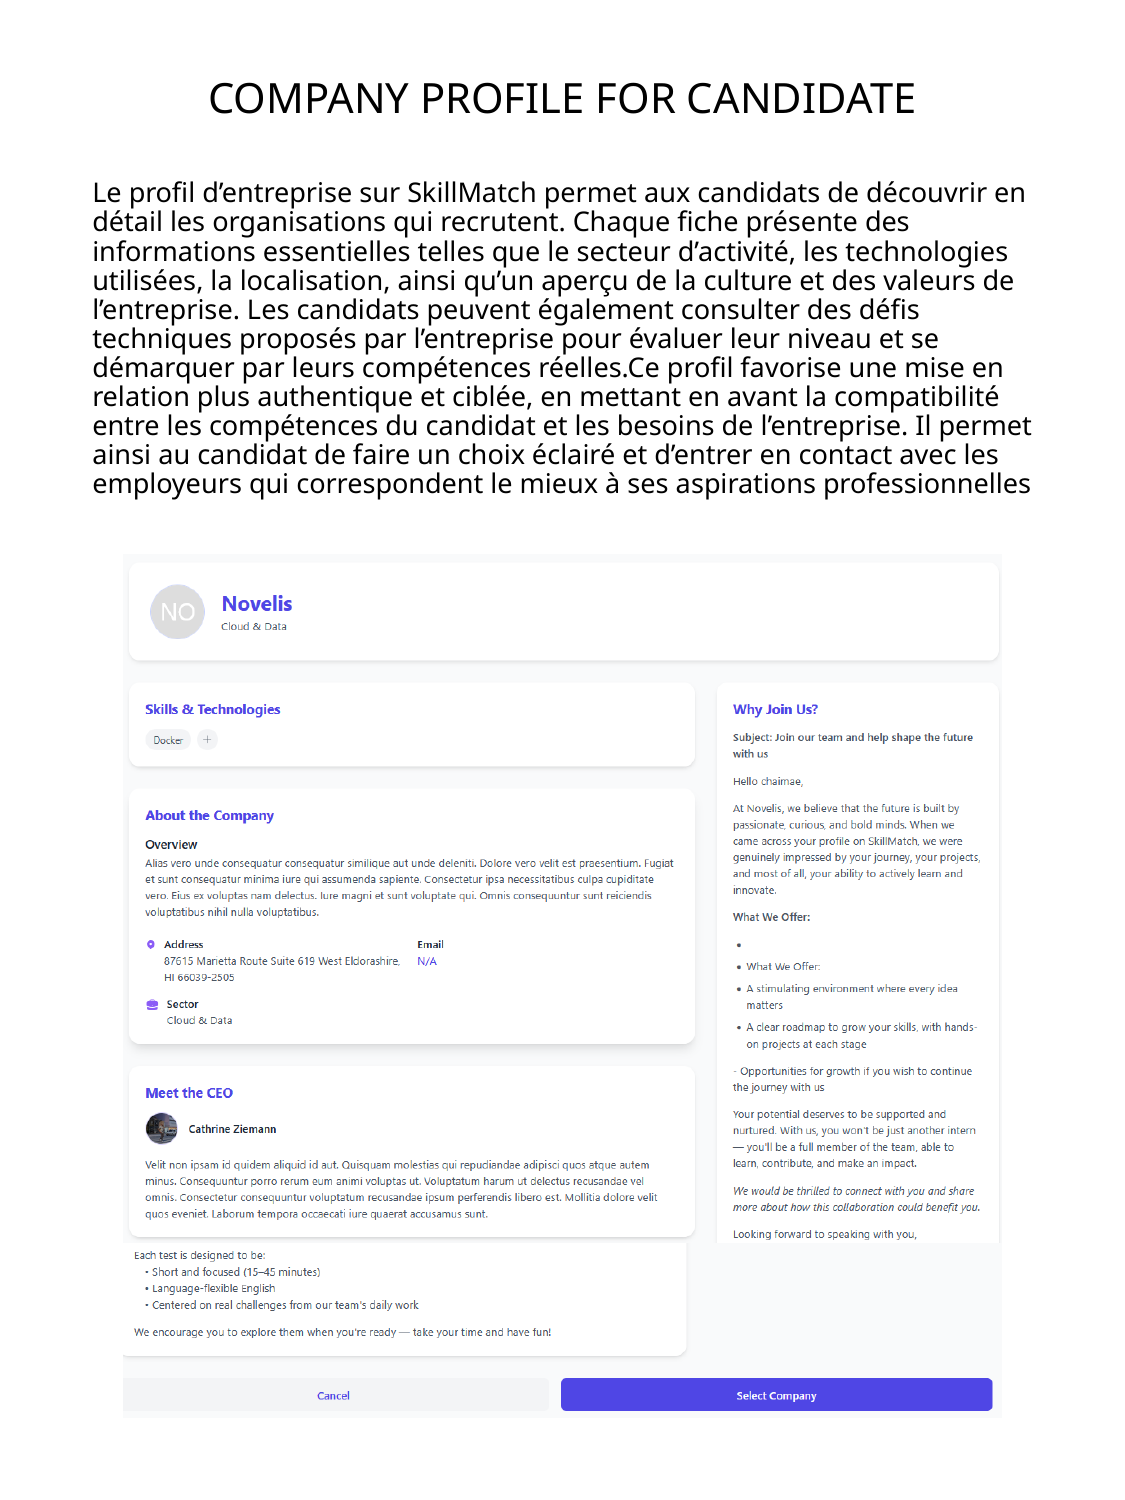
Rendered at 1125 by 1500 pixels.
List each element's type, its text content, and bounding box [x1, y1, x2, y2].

list Le profil d’entreprise sur SkillMatch permet aux candidats de découvrir en détail les organisations qui recrutent. Chaque fiche présente des informations essentielles telles que le secteur d’activité, les technologies utilisées, la localisation, ainsi qu’un aperçu de la culture et des valeurs de l’entreprise. Les candidats peuvent également consulter des défis techniques proposés par l’entreprise pour évaluer leur niveau et se démarquer par leurs compétences réelles.Ce profil favorise une mise en relation plus authentique et ciblée, en mettant en avant la compatibilité entre les compétences du candidat et les besoins de l’entreprise. Il permet ainsi au candidat de faire un choix éclairé et d’entrer en contact avec les employeurs qui correspondent le mieux à ses aspirations professionnelles [77, 172, 1048, 531]
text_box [123, 553, 1002, 1419]
title COMPANY PROFILE FOR CANDIDATE [98, 51, 1027, 149]
